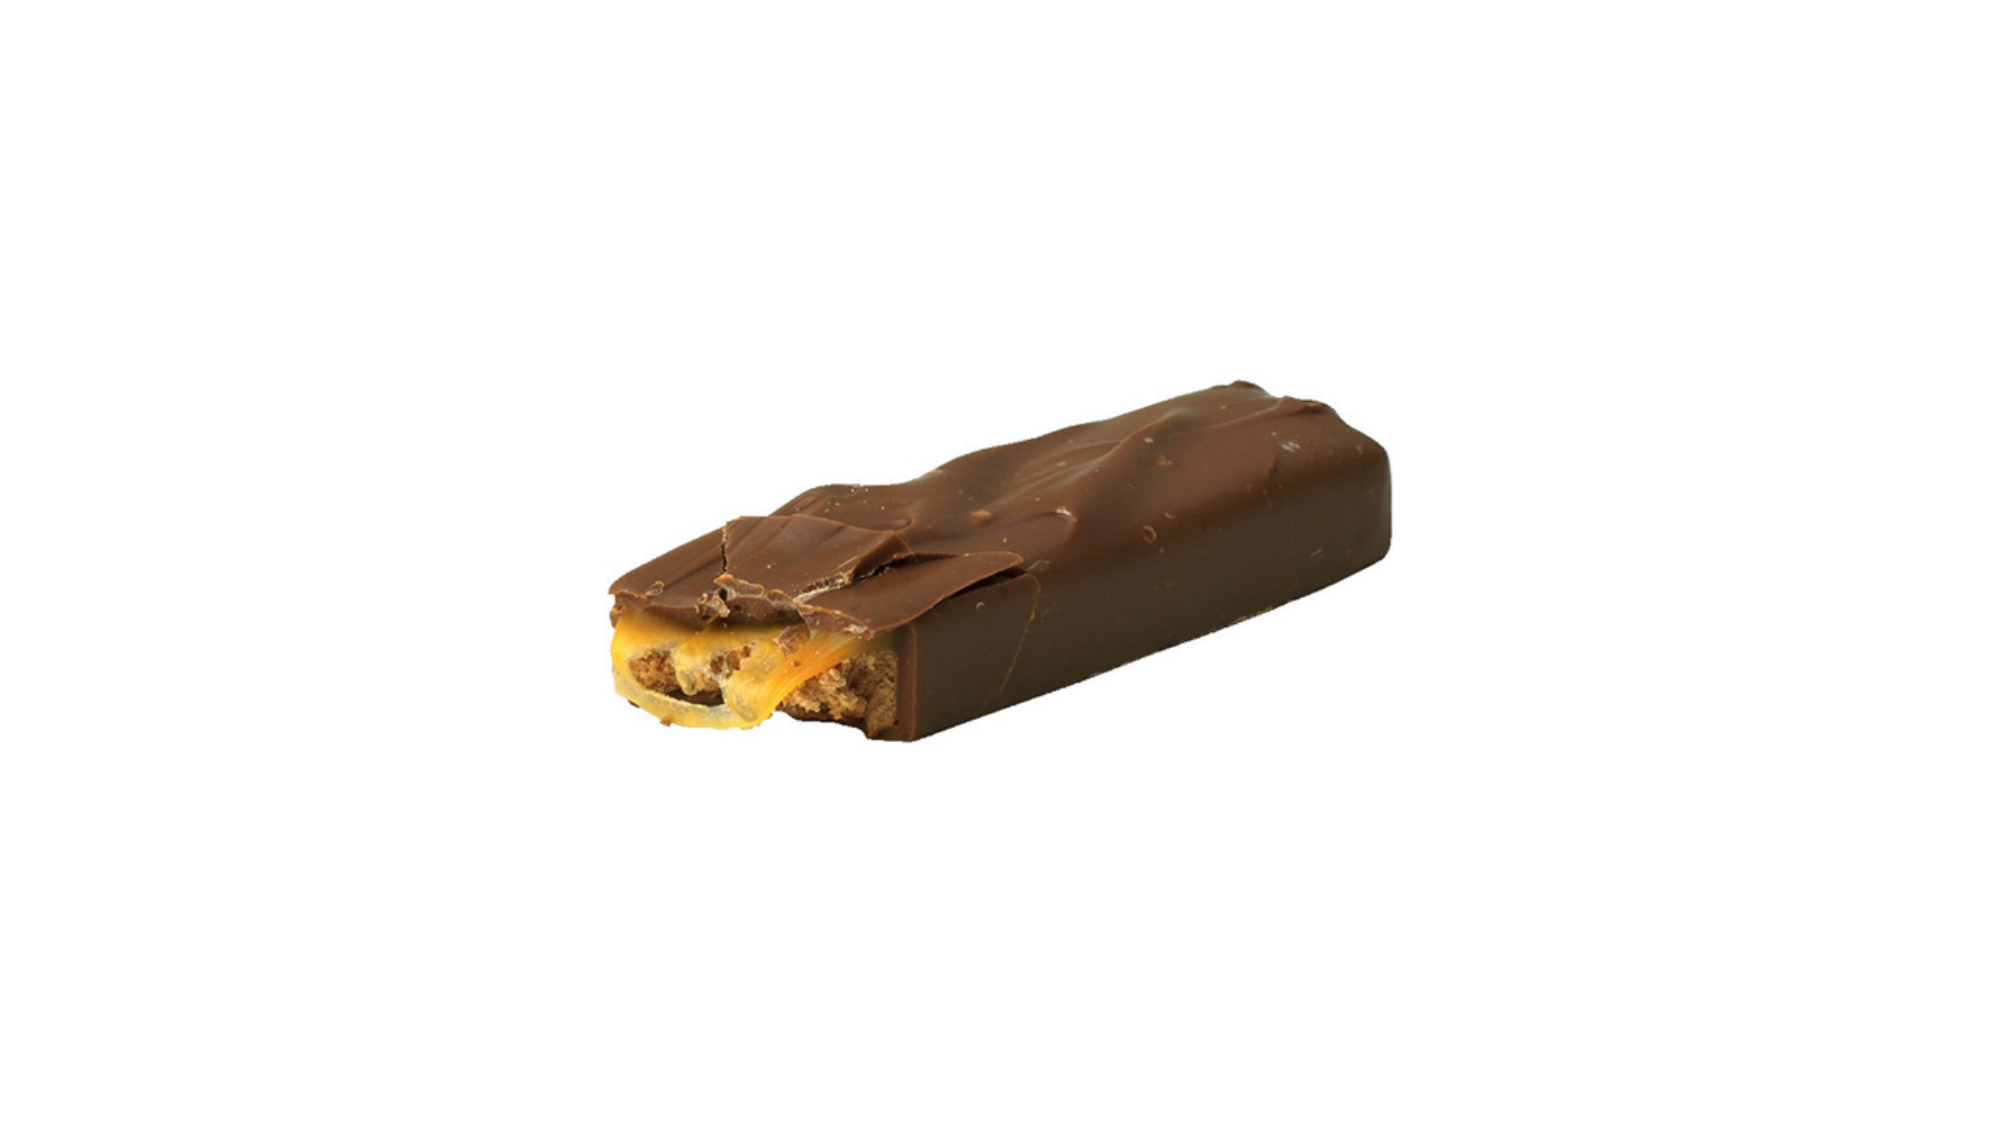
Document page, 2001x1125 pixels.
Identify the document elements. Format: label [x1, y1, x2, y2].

picture [531, 210, 1469, 914]
